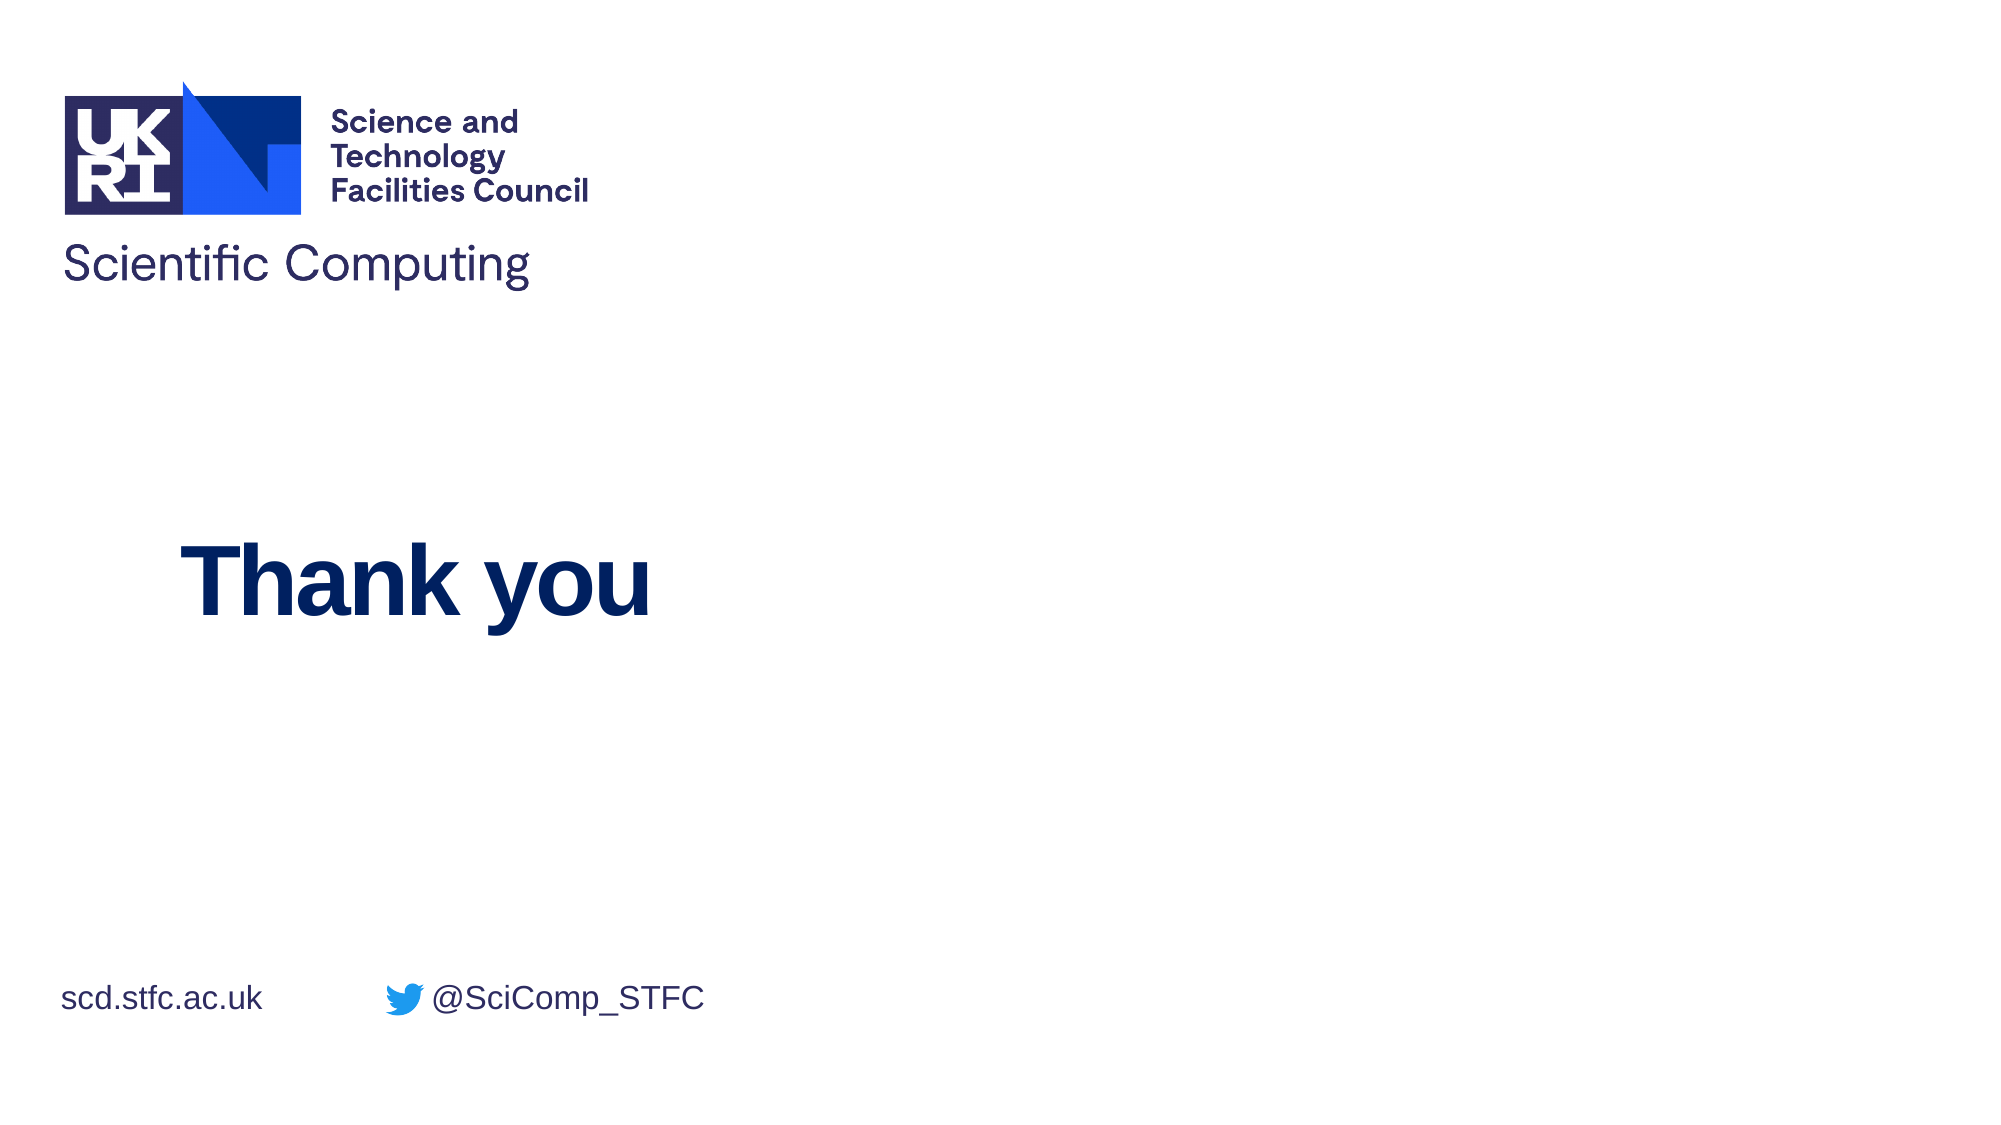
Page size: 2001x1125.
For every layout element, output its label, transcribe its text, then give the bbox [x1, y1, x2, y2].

picture [29, 60, 623, 316]
text_box Thank you [165, 507, 915, 643]
text_box @SciComp_STFC [416, 968, 725, 1024]
picture [385, 983, 425, 1016]
text_box scd.stfc.ac.uk [45, 968, 326, 1024]
